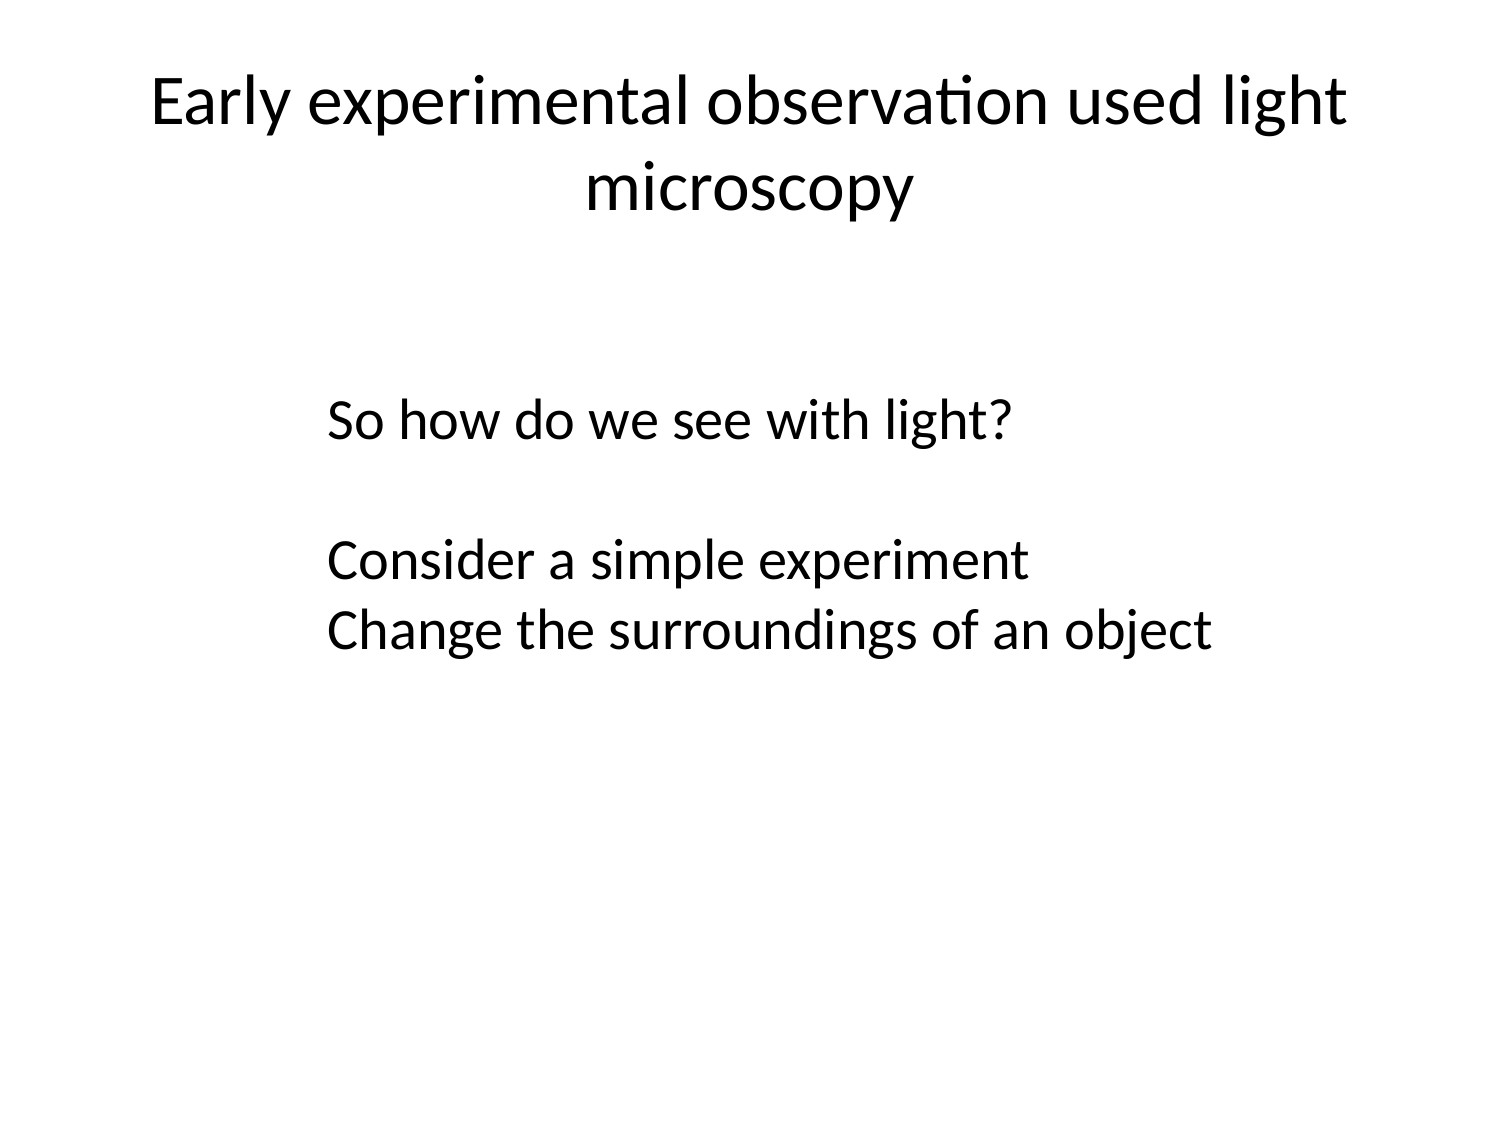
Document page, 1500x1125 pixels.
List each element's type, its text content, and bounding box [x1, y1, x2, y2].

title Early experimental observation used light microscopy [75, 45, 1425, 233]
text_box So how do we see with light? Consider a simple experiment Change the surroundings of an object [312, 373, 1341, 669]
